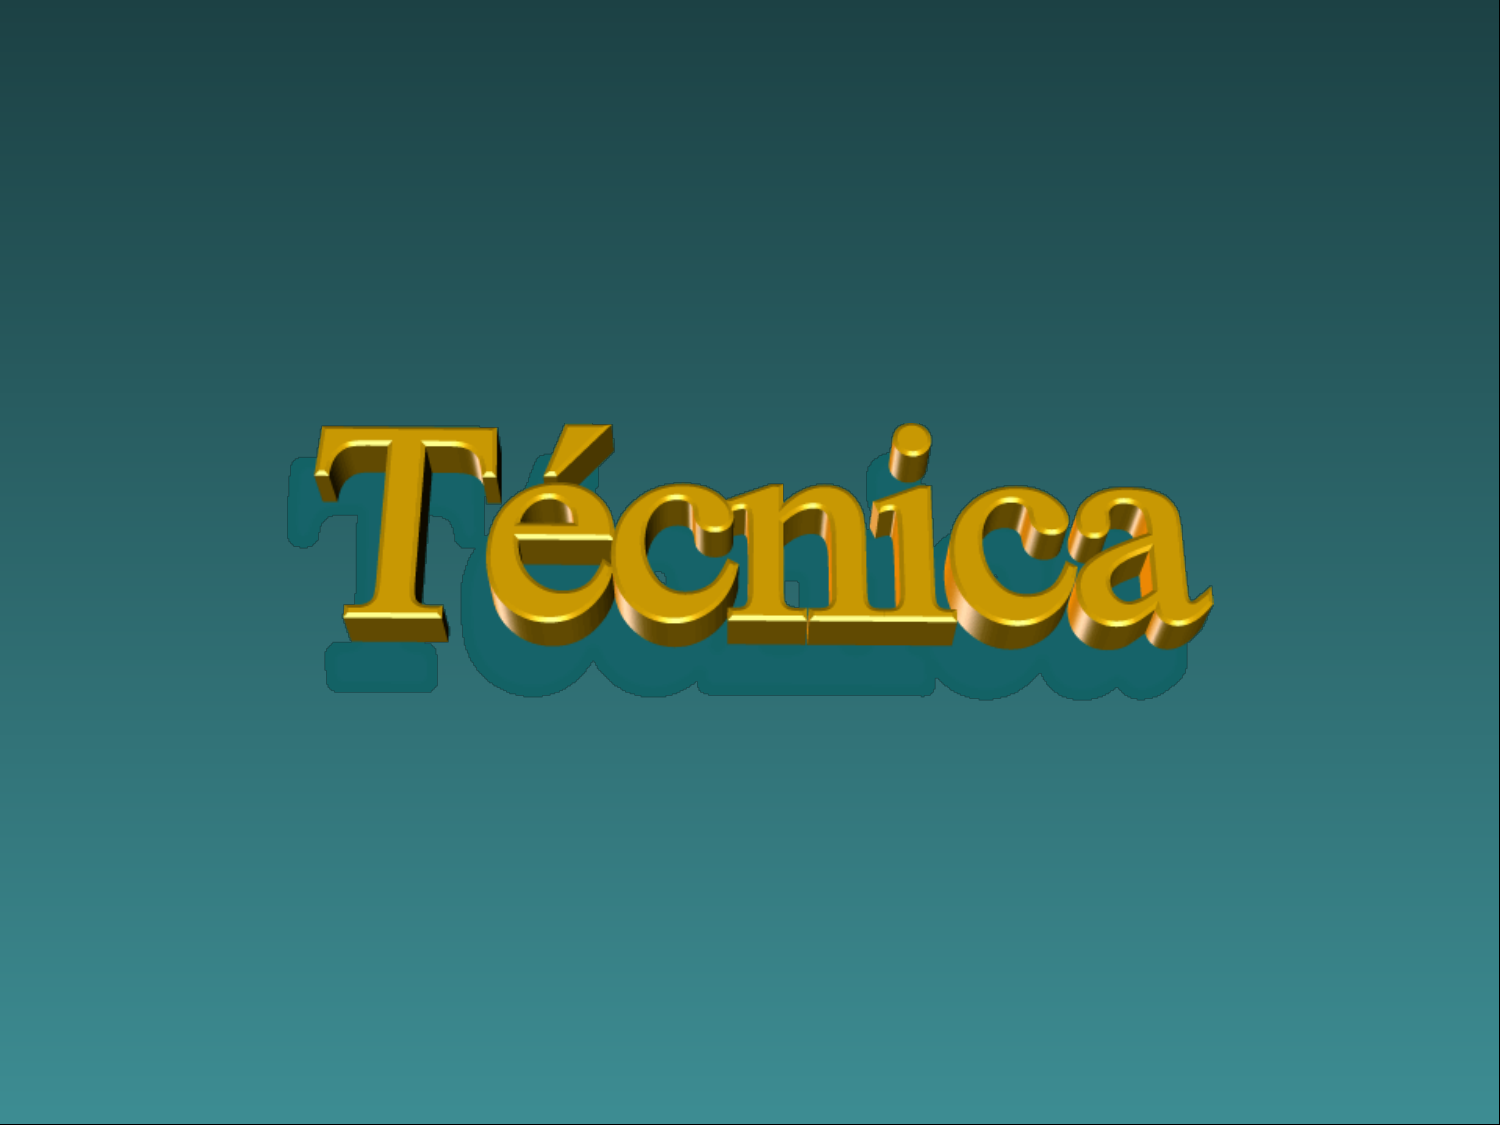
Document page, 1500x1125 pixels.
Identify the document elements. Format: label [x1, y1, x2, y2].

text_box [0, 0, 1500, 1125]
picture [286, 423, 1214, 702]
